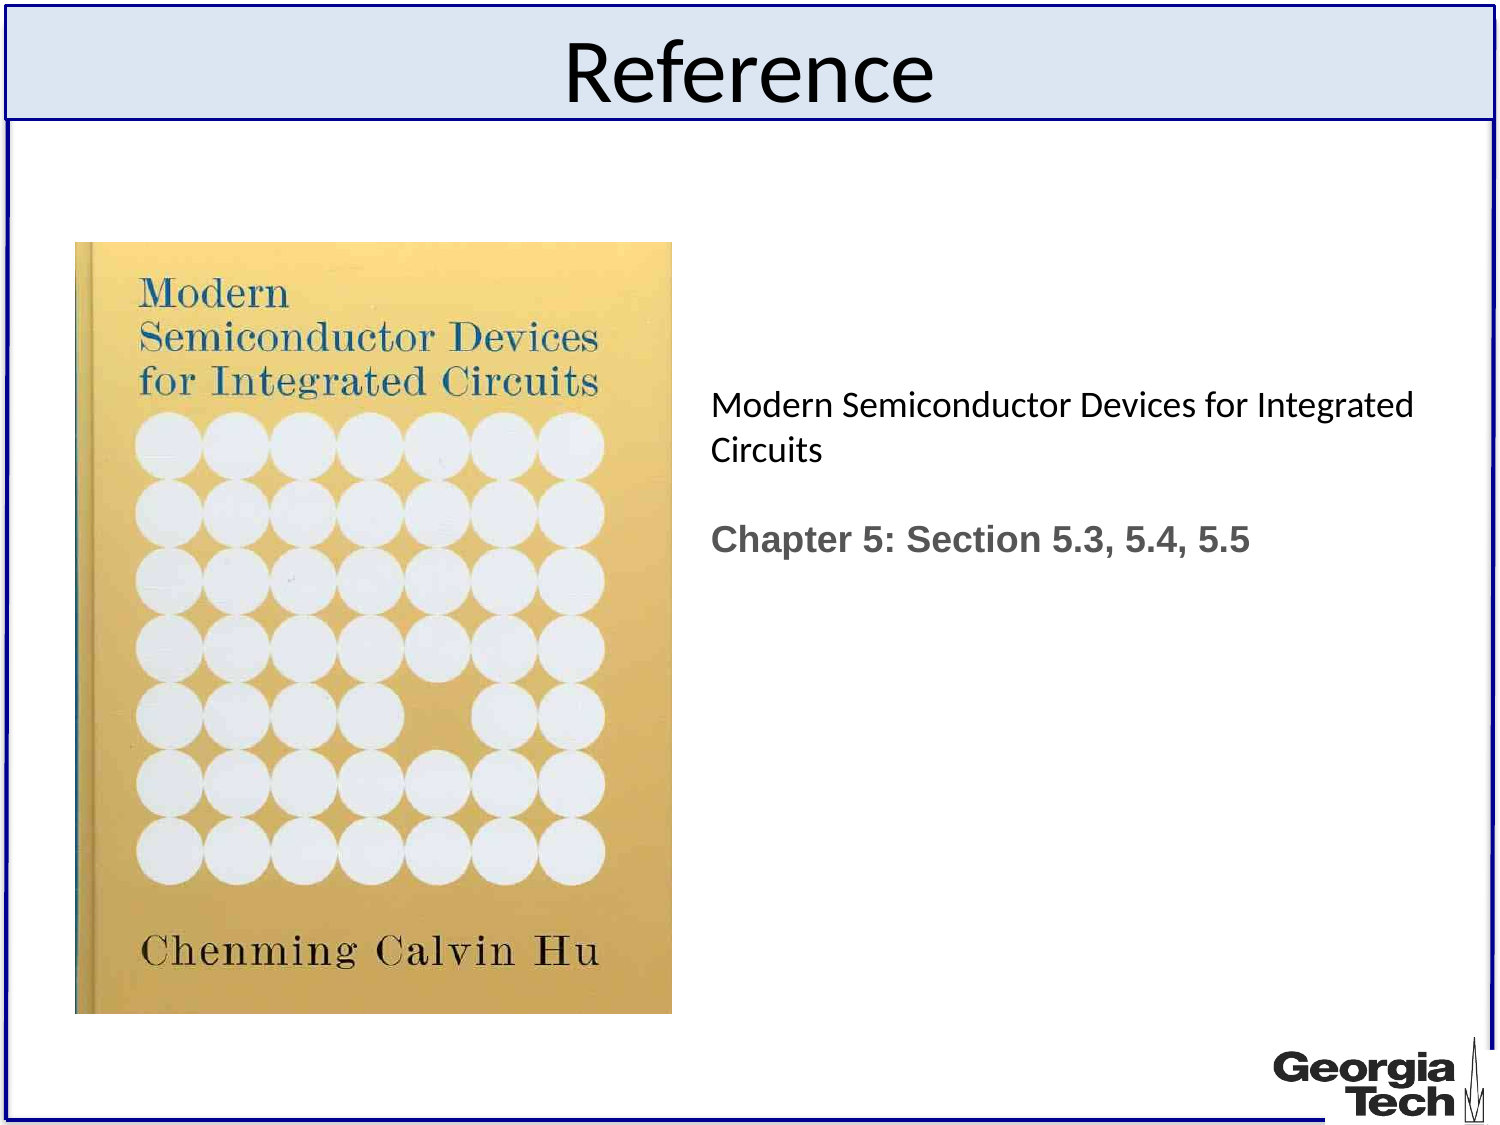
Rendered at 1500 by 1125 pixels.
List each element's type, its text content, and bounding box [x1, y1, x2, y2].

picture [74, 242, 672, 1014]
text_box Reference [74, 0, 1425, 160]
picture [1251, 1013, 1500, 1125]
text_box Modern Semiconductor Devices for Integrated Circuits Chapter 5: Section 5.3, 5.4, 5.5 [696, 372, 1446, 658]
